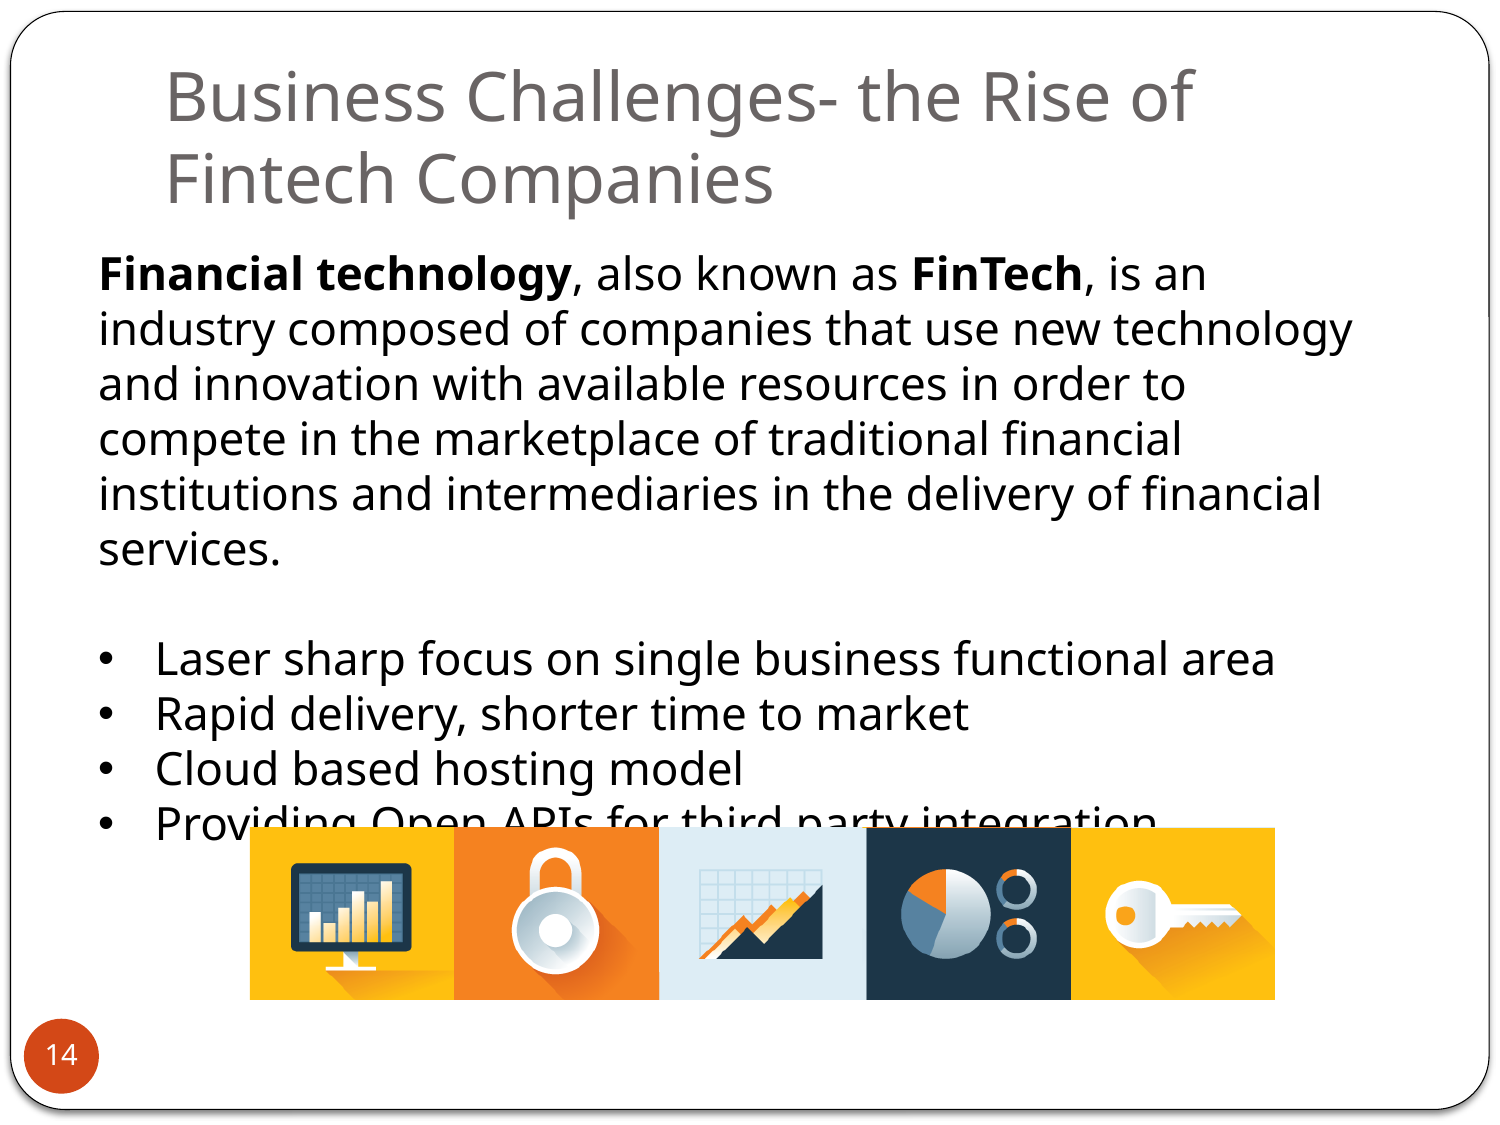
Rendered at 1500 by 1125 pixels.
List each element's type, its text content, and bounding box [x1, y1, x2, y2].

title Business Challenges- the Rise of Fintech Companies [150, 45, 1425, 233]
text_box Financial technology, also known as FinTech, is an industry composed of companies that use new technology and innovation with available resources in order to compete in the marketplace of traditional financial institutions and intermediaries in the delivery of financial services. Laser sharp focus on single business functional area Rapid delivery, shorter time to market Cloud based hosting model Providing Open APIs for third party integration [83, 237, 1396, 918]
slide_number 14 [23, 1018, 99, 1094]
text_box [249, 827, 1276, 1001]
